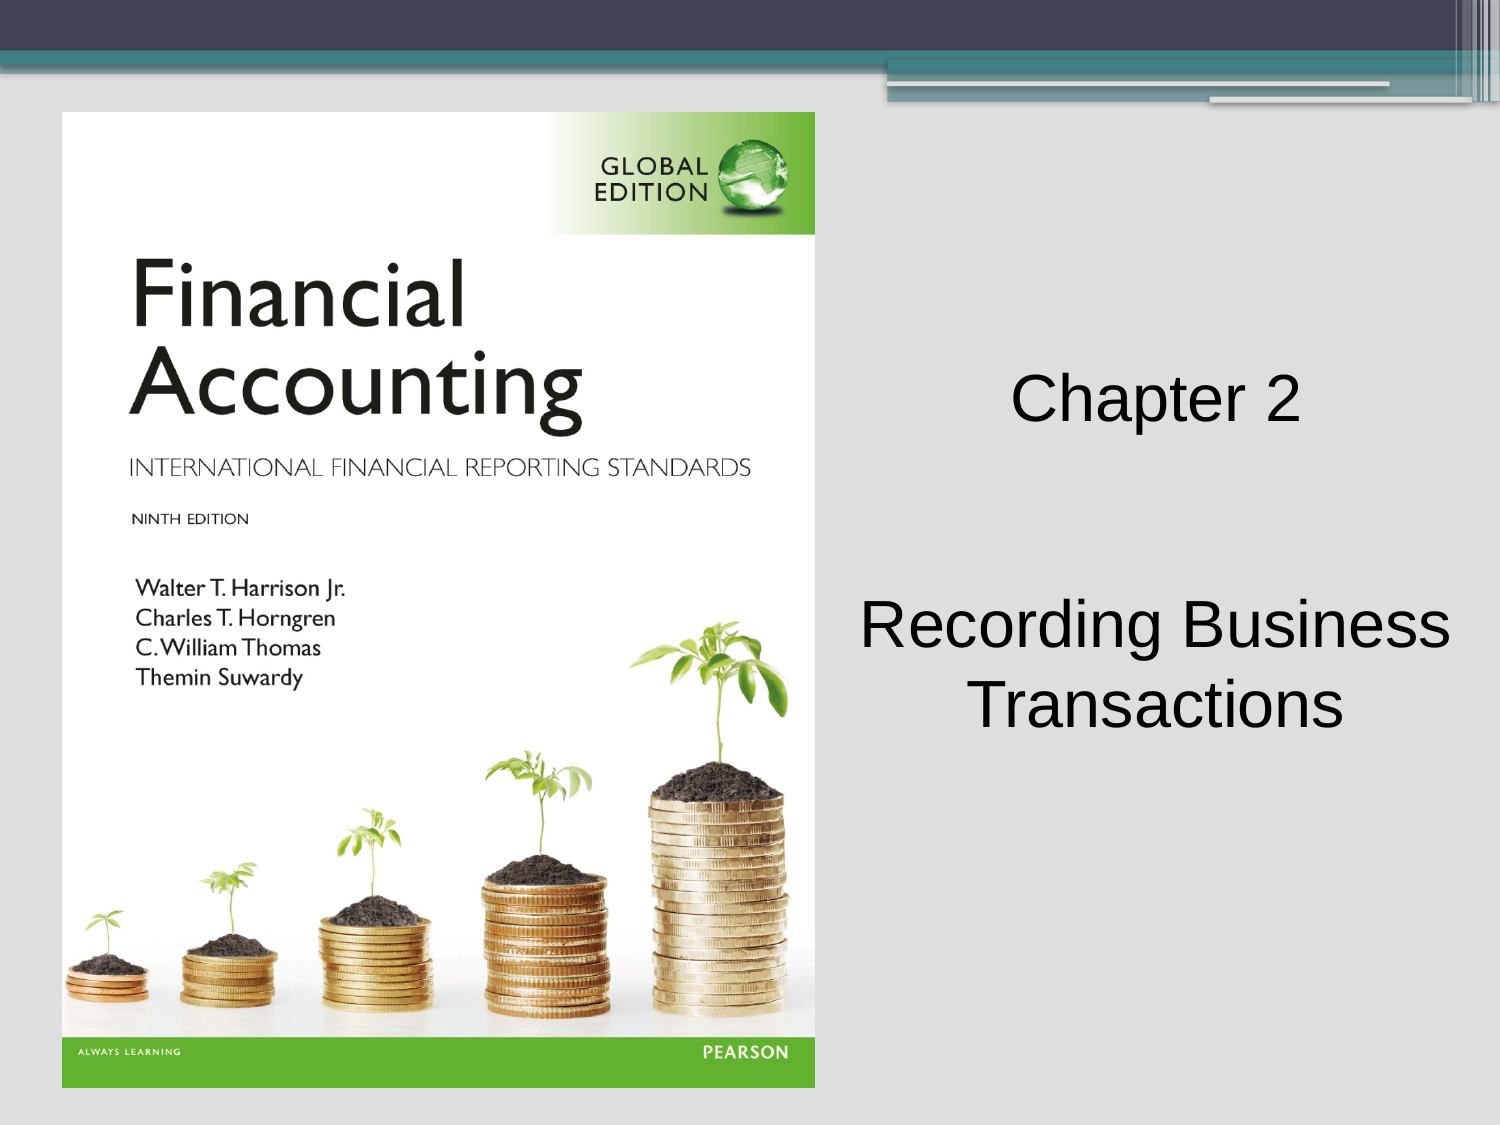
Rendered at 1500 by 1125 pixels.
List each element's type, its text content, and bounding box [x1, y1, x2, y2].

text_box Chapter 2 Recording Business Transactions [819, 347, 1500, 749]
picture [62, 112, 815, 1088]
